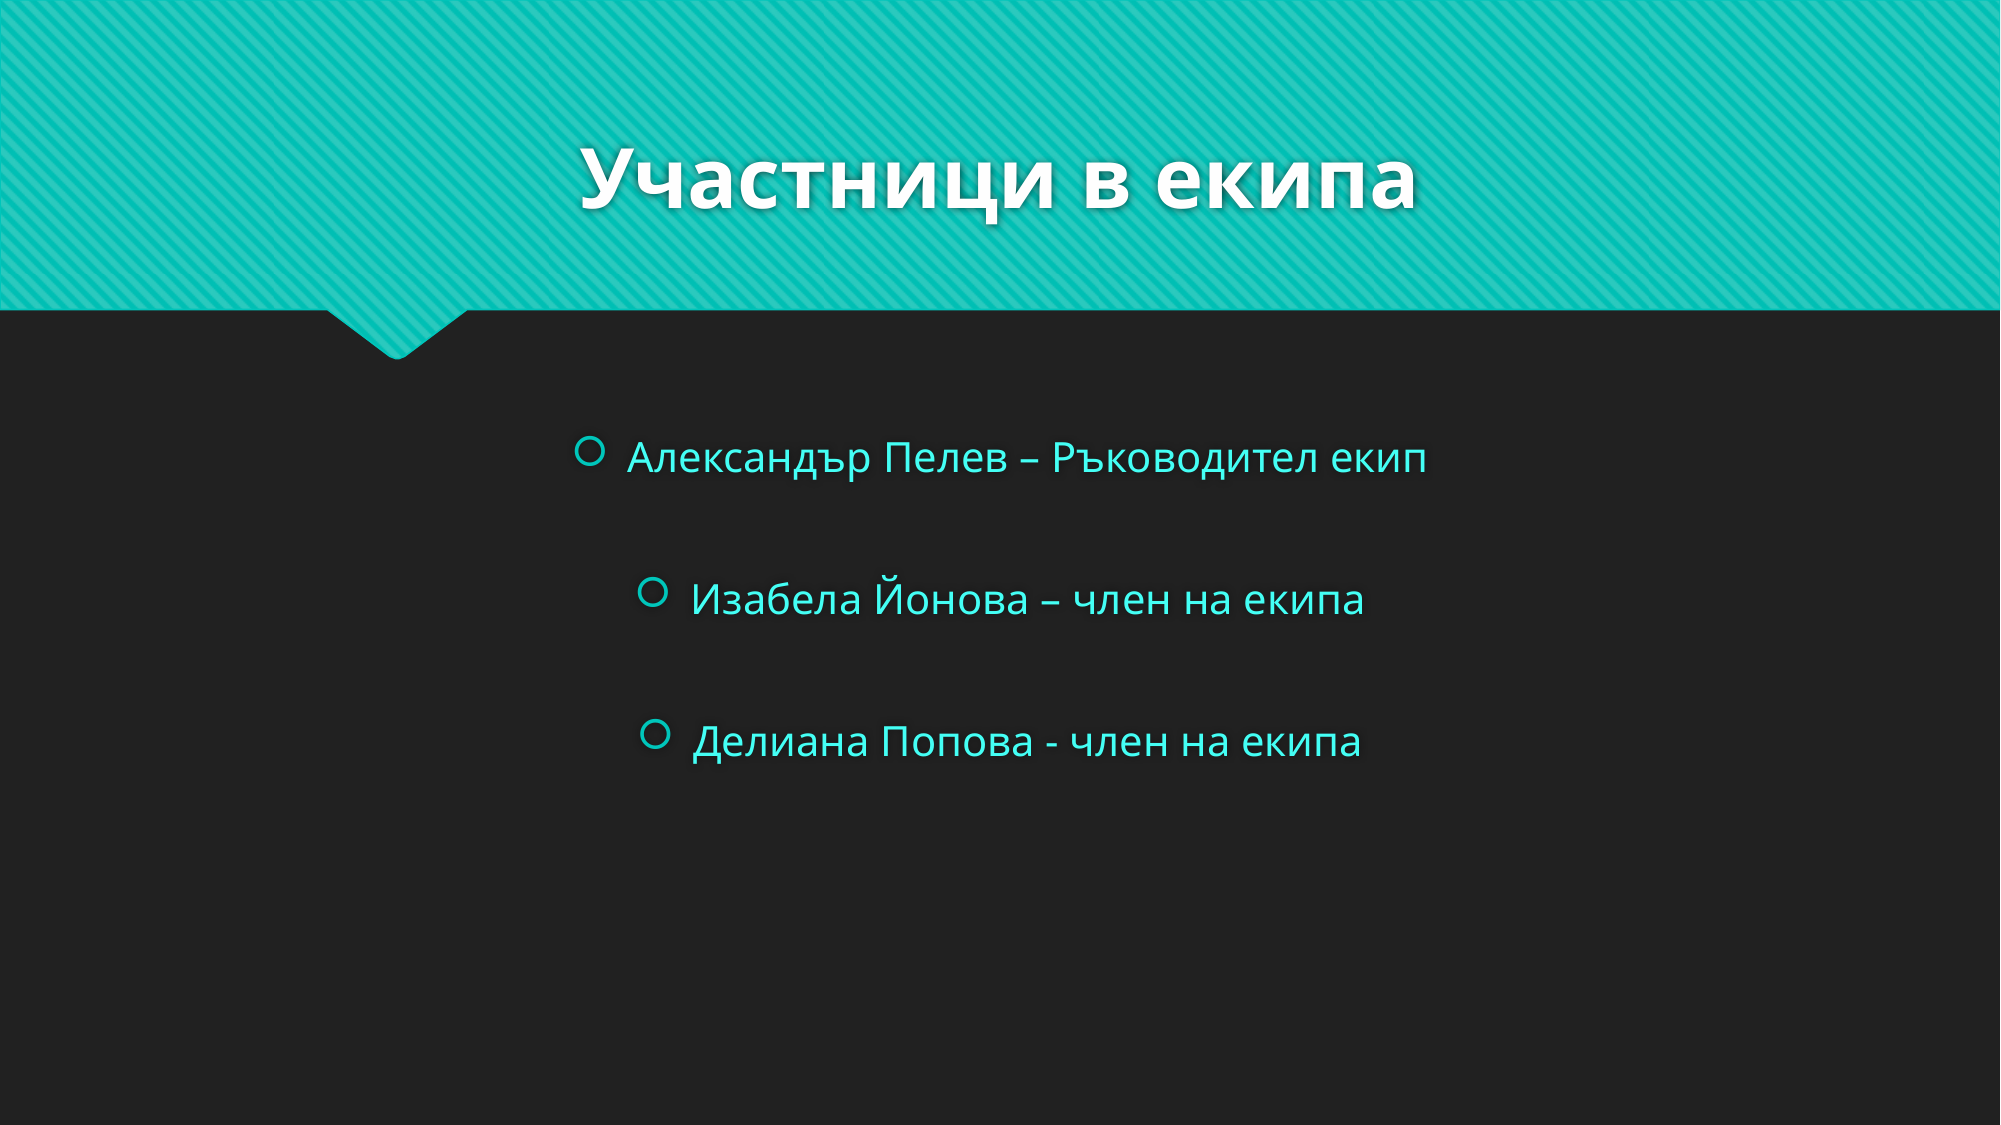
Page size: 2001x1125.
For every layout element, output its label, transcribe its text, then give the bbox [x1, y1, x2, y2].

list Александър Пелев – Ръководител екип Изабела Йонова – член на екипа Делиана Попова - член на екипа [134, 364, 1866, 962]
title Участници в екипа [132, 73, 1868, 233]
